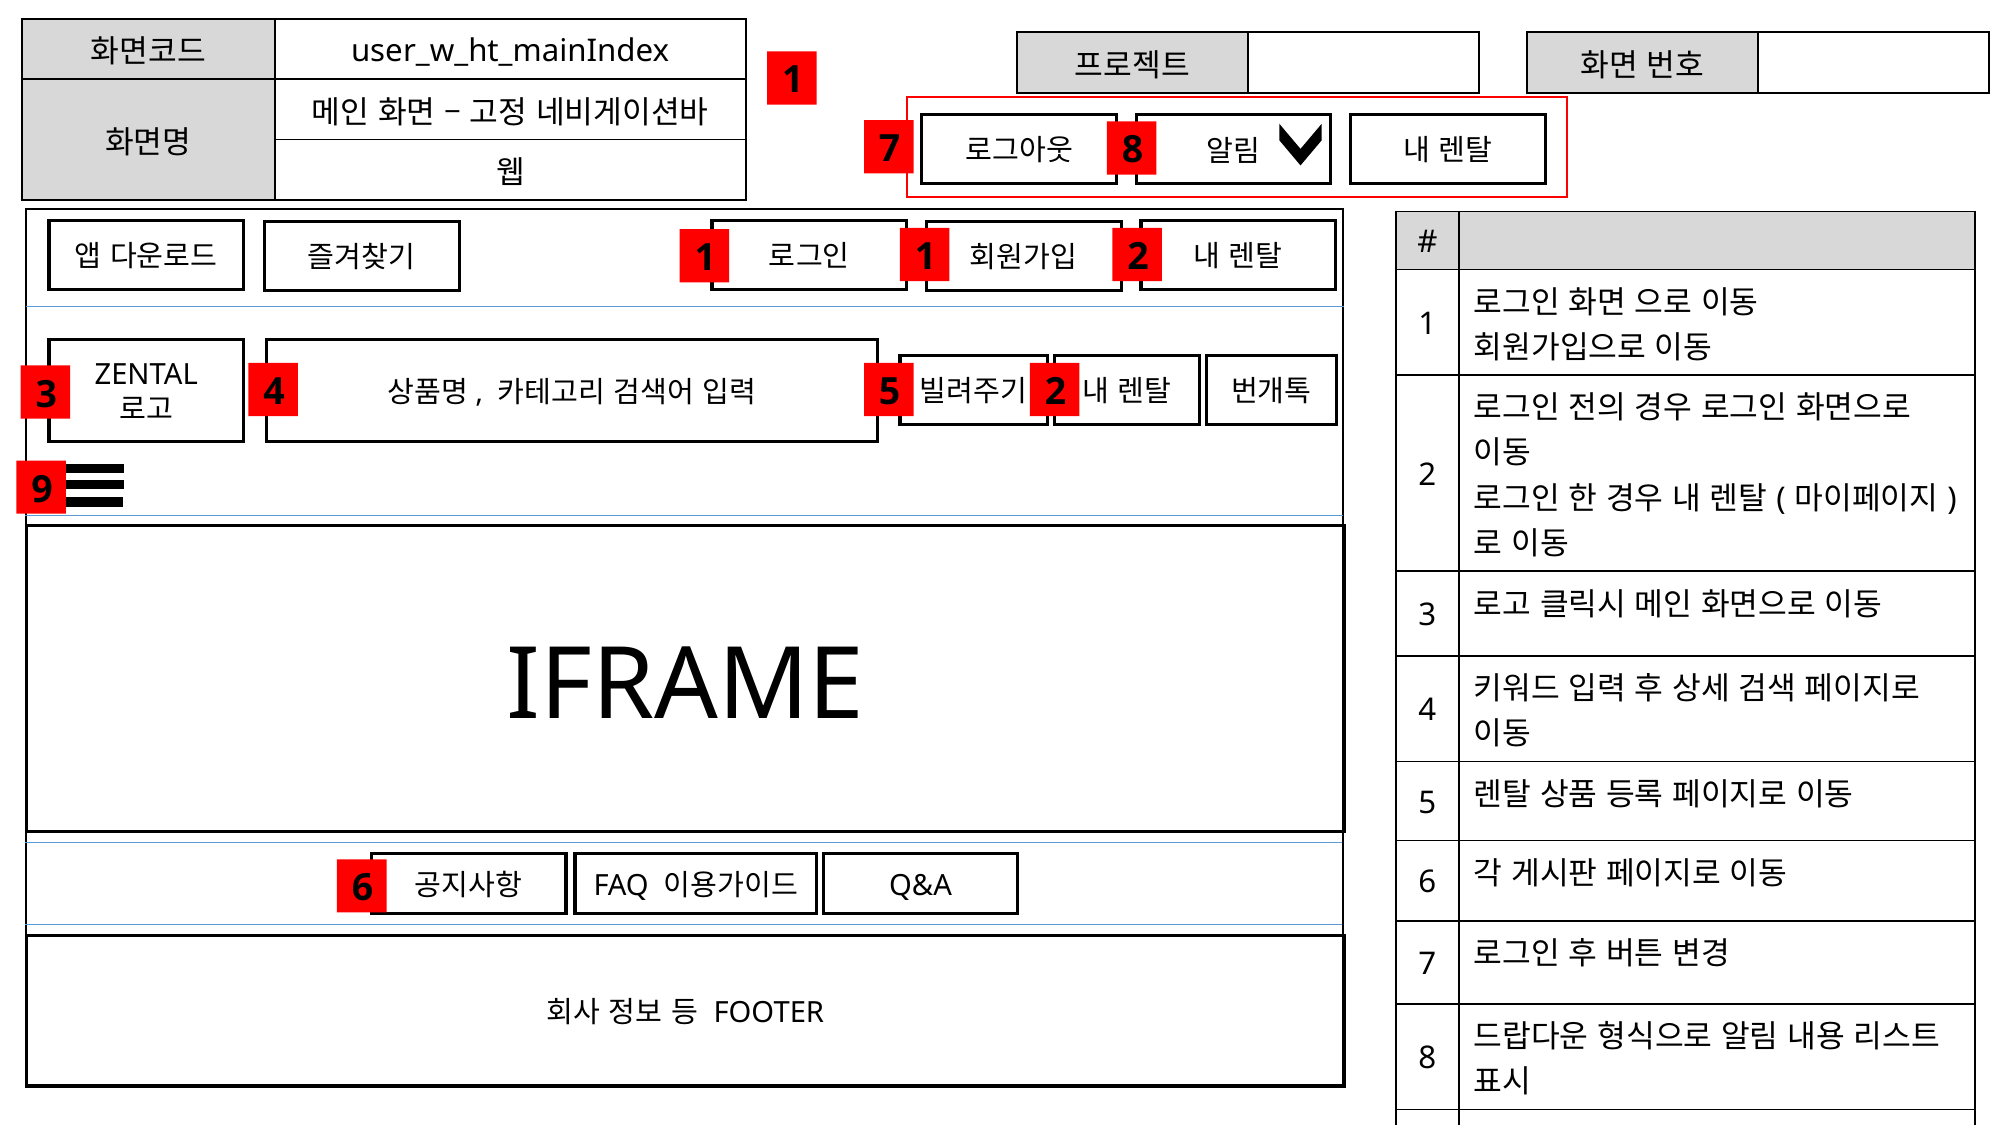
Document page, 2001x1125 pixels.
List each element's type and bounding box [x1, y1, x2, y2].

table_cell [1397, 1110, 1458, 1125]
table_header [276, 20, 745, 78]
table_header [1018, 33, 1247, 92]
text_box [16, 208, 1345, 1087]
table_cell [1397, 657, 1458, 761]
table_cell [1460, 1110, 1974, 1125]
table_header [1759, 33, 1988, 92]
table_cell [1460, 762, 1974, 840]
text_box [767, 51, 817, 105]
table_cell [23, 80, 274, 199]
table_cell [1397, 270, 1458, 374]
table_cell [1397, 1005, 1458, 1109]
table_header [1528, 33, 1757, 92]
table_cell [1397, 922, 1458, 1003]
table_cell [1460, 572, 1974, 655]
table_cell [276, 140, 745, 199]
table_cell [1397, 841, 1458, 920]
table_header [1249, 33, 1478, 92]
table_cell [1460, 922, 1974, 1003]
table_cell [1397, 572, 1458, 655]
table_cell [1460, 657, 1974, 761]
table_cell [1397, 376, 1458, 570]
table_cell [1460, 376, 1974, 570]
table_cell [276, 80, 745, 139]
table_cell [1397, 762, 1458, 840]
table_cell [1460, 1005, 1974, 1109]
table_header [23, 20, 274, 78]
table_header [1460, 212, 1974, 269]
text_box [864, 96, 1568, 198]
table_cell [1460, 841, 1974, 920]
table_cell [1460, 270, 1974, 374]
table_header [1397, 212, 1458, 269]
